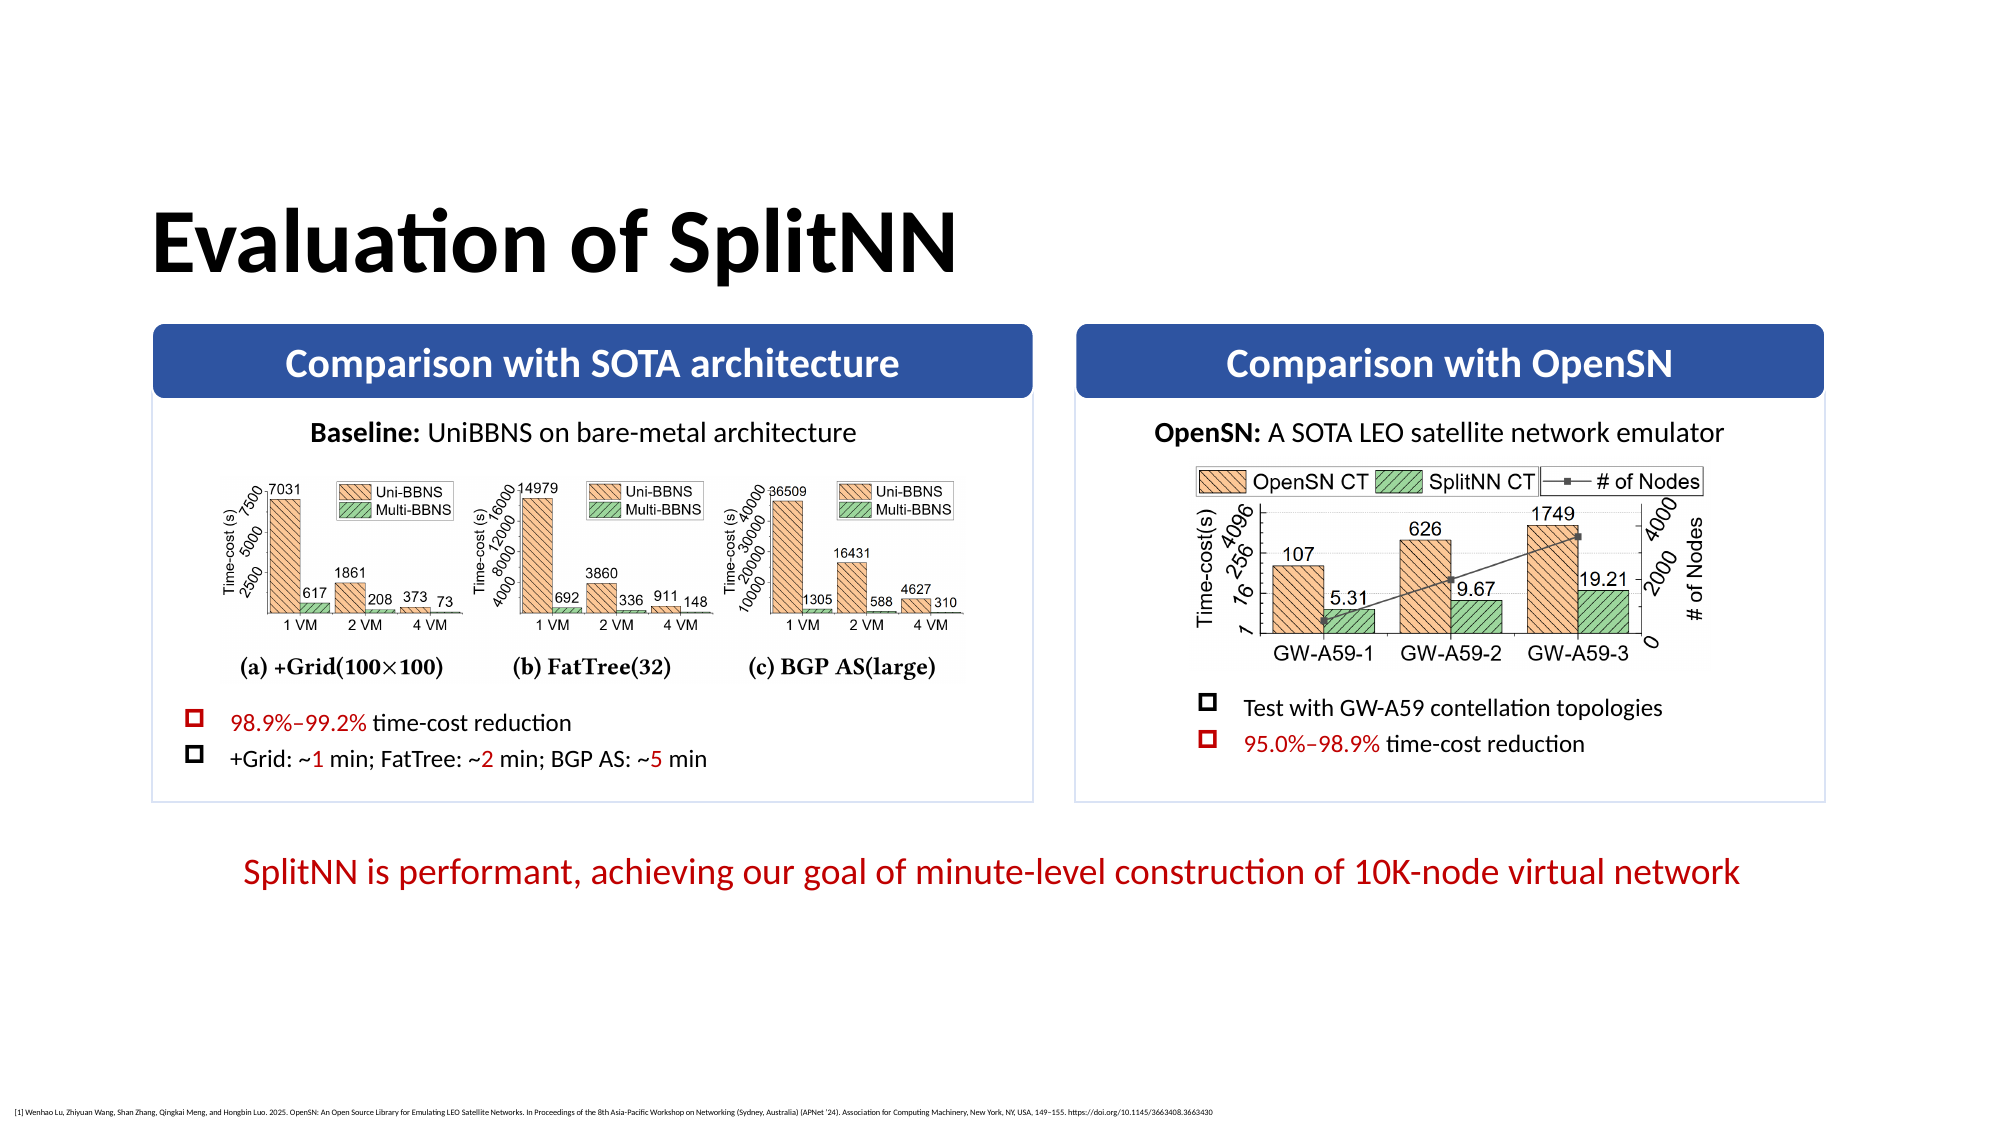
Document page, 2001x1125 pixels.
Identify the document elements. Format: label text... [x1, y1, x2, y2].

text_box 98.9%–99.2% time-cost reduction +Grid: ~1 min; FatTree: ~2 min; BGP AS: ~5 min [168, 699, 1027, 781]
text_box [151, 392, 1034, 803]
text_box [1074, 391, 1826, 803]
text_box Baseline: UniBBNS on bare-metal architecture [295, 406, 890, 457]
text_box Test with GW-A59 contellation topologies 95.0%–98.9% time-cost reduction [1181, 683, 1683, 765]
text_box OpenSN: A SOTA LEO satellite network emulator [1139, 406, 1761, 457]
text_box Comparison with OpenSN [1074, 321, 1827, 401]
picture [1189, 456, 1711, 671]
text_box Comparison with SOTA architecture [150, 321, 1035, 401]
text_box Evaluation of SplitNN [136, 181, 1014, 306]
text_box SplitNN is performant, achieving our goal of minute-level construction of 10K-node virtual network [205, 839, 1780, 900]
text_box [1] Wenhao Lu, Zhiyuan Wang, Shan Zhang, Qingkai Meng, and Hongbin Luo. 2025. OpenSN: An Open Source Library for Emulating LEO Satellite Networks. In Proceedings of the 8th Asia-Pacific Workshop on Networking (Sydney, Australia) (APNet ’24). Association for Computing Machinery, New York, NY, USA, 149–155. https://doi.org/10.1145/3663408.3663430 [0, 1100, 2000, 1125]
picture [219, 475, 966, 685]
